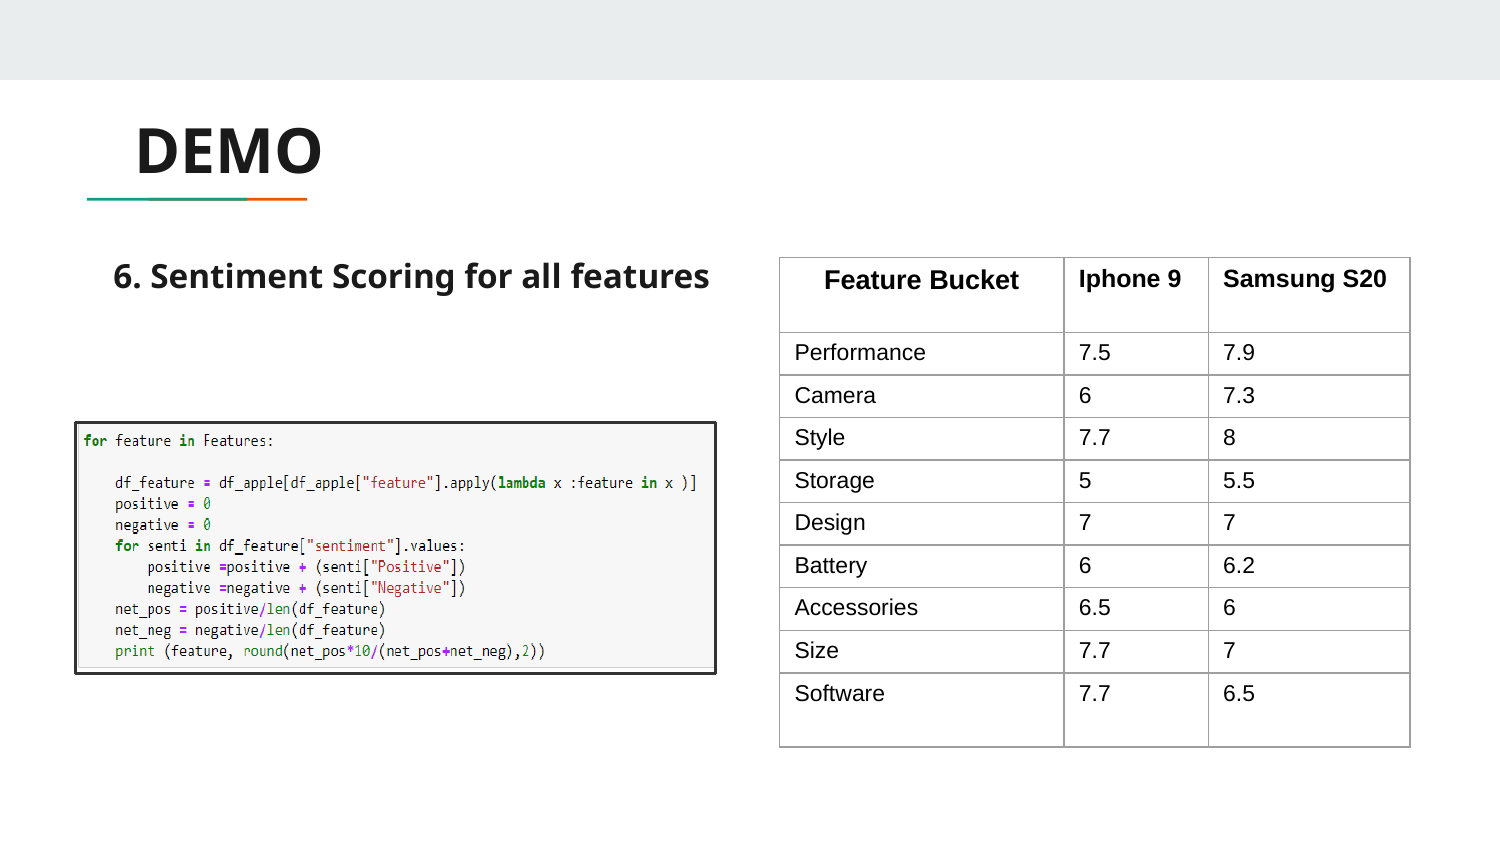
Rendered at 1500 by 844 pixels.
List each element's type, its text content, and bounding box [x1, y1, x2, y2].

table_cell Software [780, 674, 1063, 746]
text_box 6. Sentiment Scoring for all features [98, 234, 853, 339]
table_cell 7.7 [1065, 674, 1208, 746]
table_header Iphone 9 [1065, 258, 1208, 332]
table_cell 7.3 [1209, 376, 1409, 417]
table_cell 7.7 [1065, 631, 1208, 672]
table_cell 6.2 [1209, 546, 1409, 587]
table_cell 7.5 [1065, 333, 1208, 374]
table_cell Style [780, 418, 1063, 459]
table_cell 8 [1209, 418, 1409, 459]
table_cell 6 [1065, 546, 1208, 587]
table_cell Storage [780, 461, 1063, 502]
table_cell Accessories [780, 588, 1063, 630]
table_cell Design [780, 503, 1063, 544]
table_cell 7.7 [1065, 418, 1208, 459]
table_header Samsung S20 [1209, 258, 1409, 332]
table_cell 6.5 [1065, 588, 1208, 630]
table_cell Camera [780, 376, 1063, 417]
table_cell 7.9 [1209, 333, 1409, 374]
table_header Feature Bucket [780, 258, 1063, 332]
table_cell 5 [1065, 461, 1208, 502]
table_cell 6 [1209, 588, 1409, 630]
table_cell 6.5 [1209, 674, 1409, 746]
table_cell 6 [1065, 376, 1208, 417]
title DEMO [119, 96, 1381, 184]
table_cell 7 [1209, 631, 1409, 672]
table_cell Battery [780, 546, 1063, 587]
text_box [33, 339, 852, 756]
table_cell Size [780, 631, 1063, 672]
table_cell Performance [780, 333, 1063, 374]
table_cell 7 [1209, 503, 1409, 544]
picture [76, 423, 714, 673]
table_cell 5.5 [1209, 461, 1409, 502]
table_cell 7 [1065, 503, 1208, 544]
